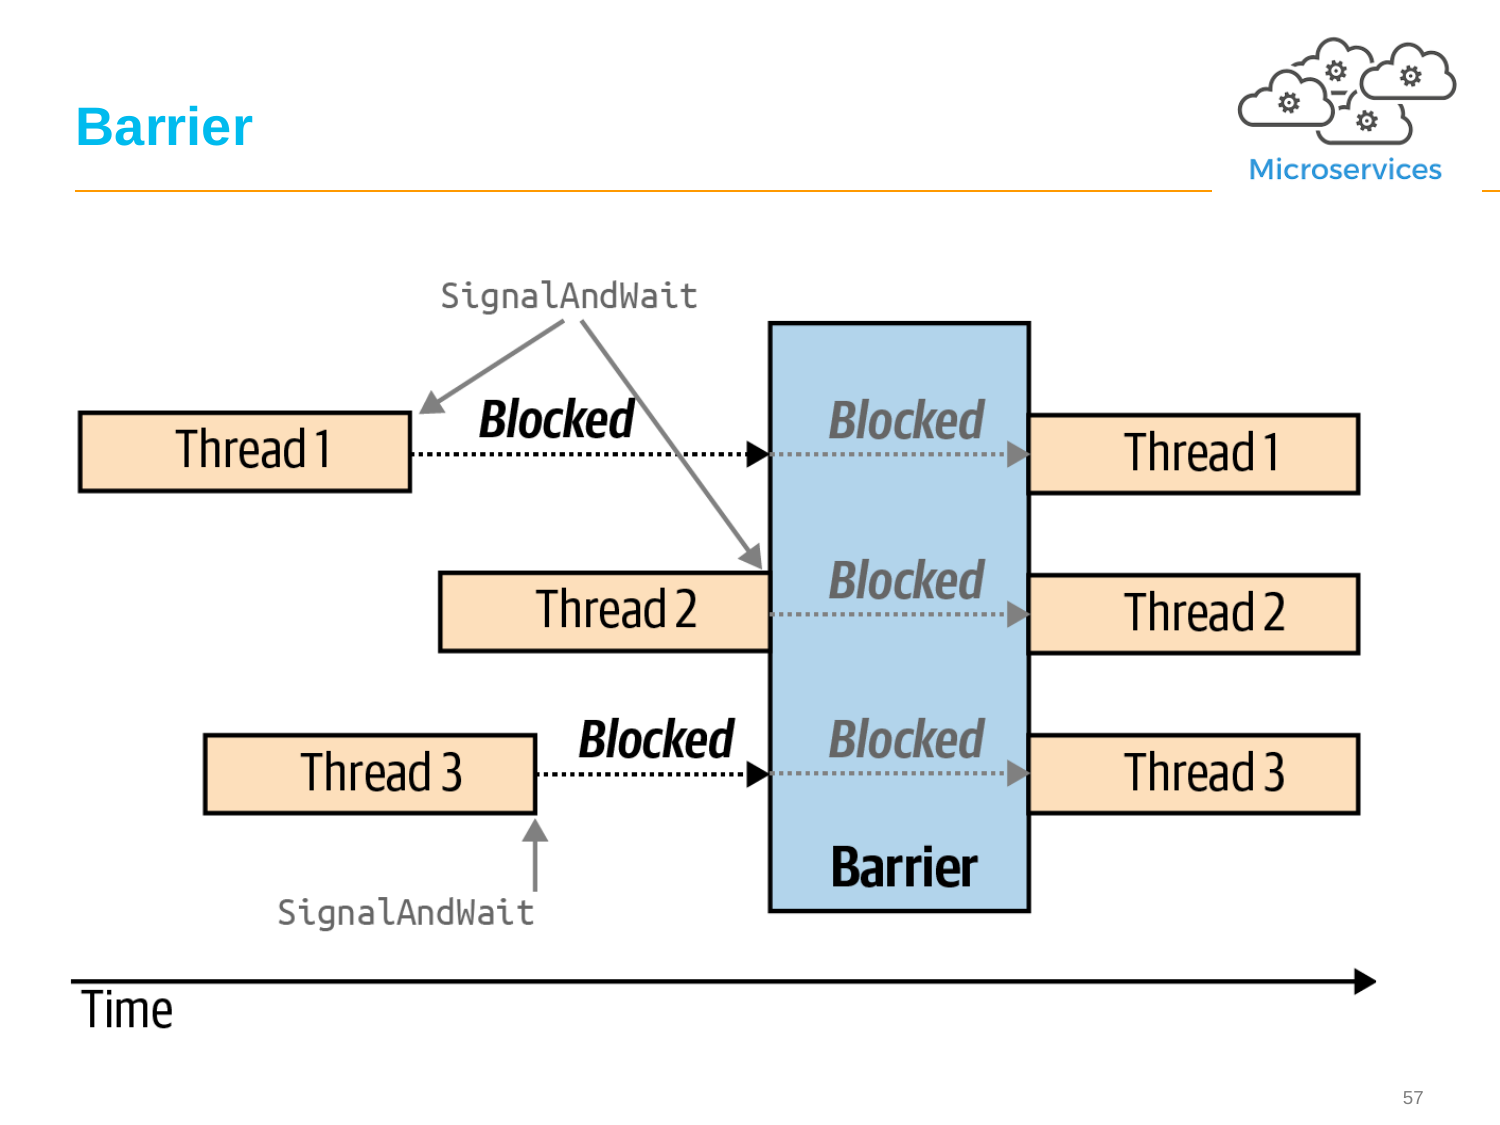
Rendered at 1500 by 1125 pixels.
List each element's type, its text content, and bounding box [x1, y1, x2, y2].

title Barrier [75, 27, 1422, 157]
picture [70, 274, 1377, 1038]
picture [1212, 1, 1482, 203]
